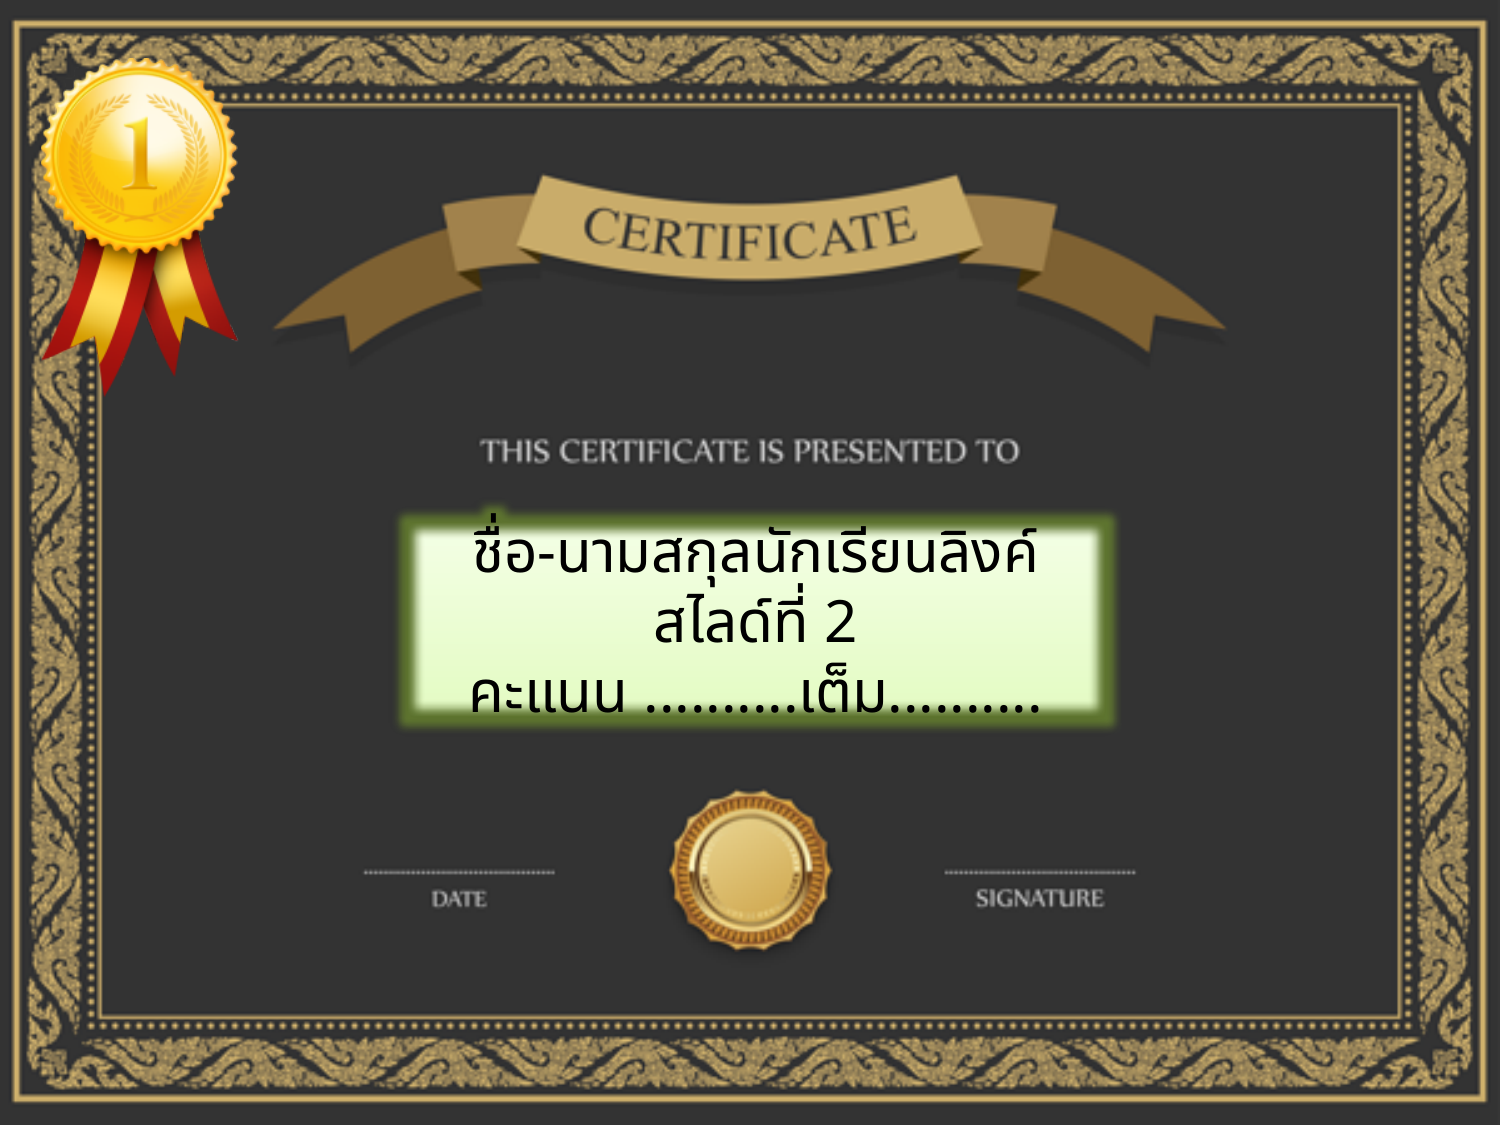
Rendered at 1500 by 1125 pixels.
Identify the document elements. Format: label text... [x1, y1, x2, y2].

picture [0, 0, 1500, 1125]
text_box ชื่อ-นามสกุลนักเรียนลิงค์สไลด์ที่ 2 คะแนน ..........เต็ม.......... [422, 537, 1091, 702]
